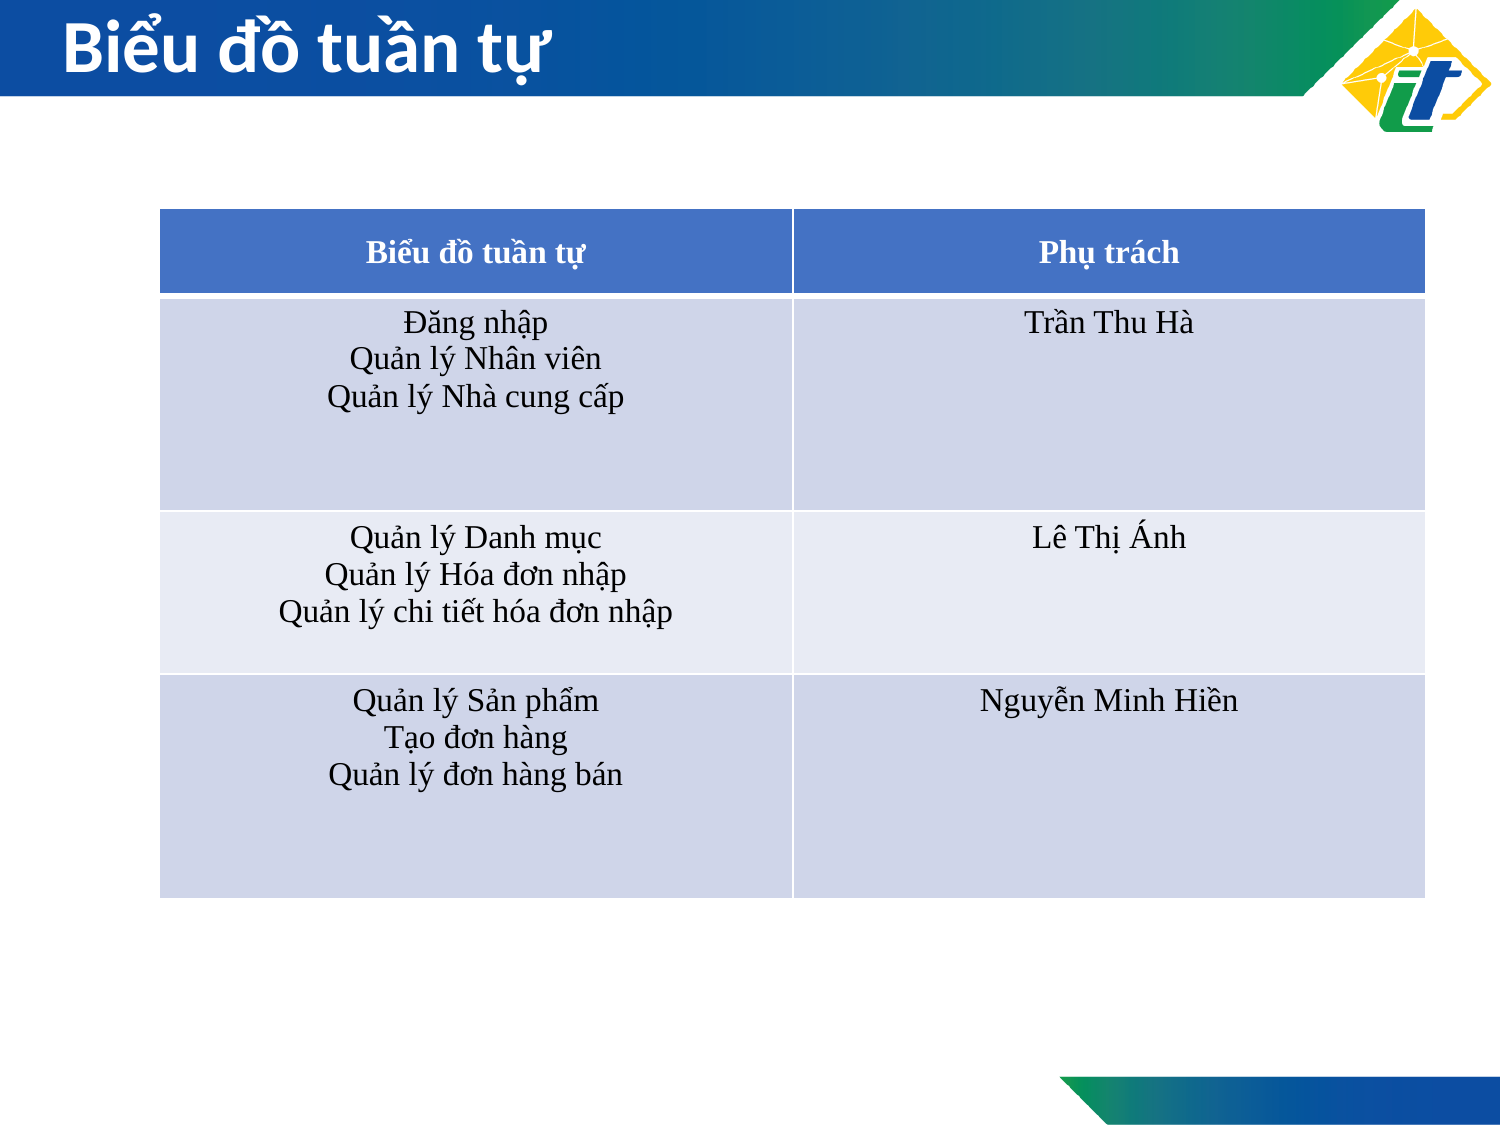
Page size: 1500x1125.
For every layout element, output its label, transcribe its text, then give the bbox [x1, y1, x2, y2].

list [47, 141, 1454, 1037]
table_header Biểu đồ tuần tự [160, 209, 792, 293]
table_cell Quản lý Danh mục Quản lý Hóa đơn nhập Quản lý chi tiết hóa đơn nhập [160, 512, 792, 673]
table_cell Nguyễn Minh Hiền [794, 675, 1425, 898]
table_header Phụ trách [794, 209, 1425, 293]
title Biểu đồ tuần tự [47, 0, 1304, 97]
table_cell Trần Thu Hà [794, 299, 1425, 510]
table_cell Đăng nhập Quản lý Nhân viên Quản lý Nhà cung cấp [160, 299, 792, 510]
table_cell Quản lý Sản phẩm Tạo đơn hàng Quản lý đơn hàng bán [160, 675, 792, 898]
picture [0, 0, 1500, 1125]
table_cell Lê Thị Ánh [794, 512, 1425, 673]
